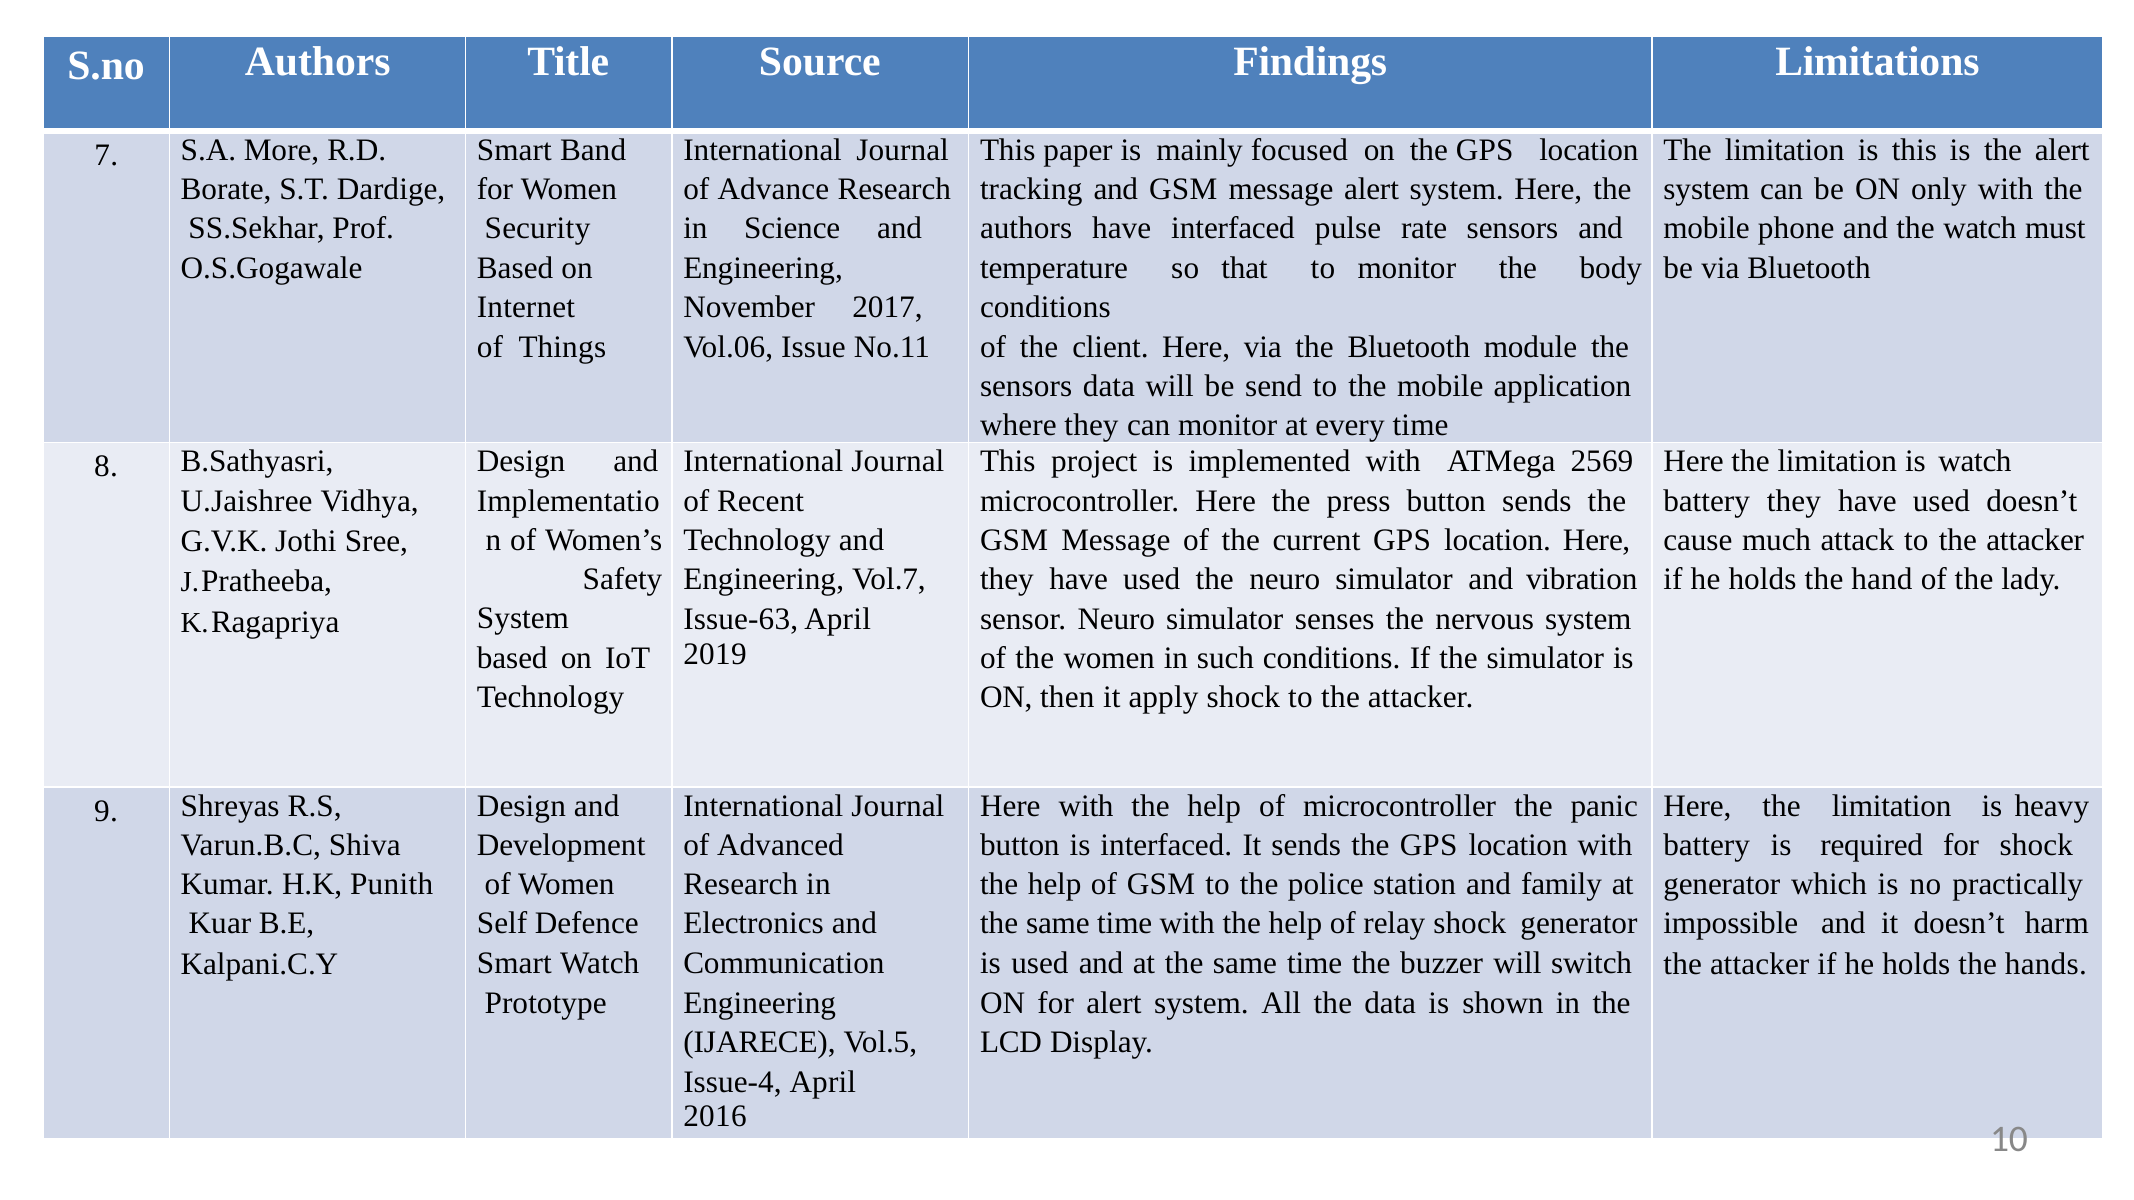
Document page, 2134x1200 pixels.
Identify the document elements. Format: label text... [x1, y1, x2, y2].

table_cell Smart Band for Women Security Based on Internet of Things [466, 134, 671, 442]
table_cell Here the limitation is watch battery they have used doesn’t cause much attack to the attacker if he holds the hand of the lady. [1653, 443, 2102, 786]
table_cell The limitation is this is the alert system can be ON only with the mobile phone and the watch must be via Bluetooth [1653, 134, 2102, 442]
table_cell This project is implemented with ATMega 2569 microcontroller. Here the press button sends the GSM Message of the current GPS location. Here, they have used the neuro simulator and vibration sensor. Neuro simulator senses the nervous system of the women in such conditions. If the simulator is ON, then it apply shock to the attacker. [969, 443, 1651, 786]
table_cell 8. [44, 443, 169, 786]
table_cell International Journal of Recent Technology and Engineering, Vol.7, Issue-63, April 2019 [673, 443, 968, 786]
table_cell International Journal of Advance Research in Science and Engineering, November 2017, Vol.06, Issue No.11 [673, 134, 968, 442]
table_cell Here with the help of microcontroller the panic button is interfaced. It sends the GPS location with the help of GSM to the police station and family at the same time with the help of relay shock generator is used and at the same time the buzzer will switch ON for alert system. All the data is shown in the LCD Display. [969, 788, 1651, 1138]
table_cell International Journal of Advanced Research in Electronics and Communication Engineering (IJARECE), Vol.5, Issue-4, April 2016 [673, 788, 968, 1138]
table_header Limitations [1653, 37, 2102, 128]
table_cell B.Sathyasri, U.Jaishree Vidhya, G.V.K. Jothi Sree, Pratheeba, Ragapriya [170, 443, 465, 786]
table_cell 9. [44, 788, 169, 1138]
table_cell Here, the limitation is heavy battery is required for shock generator which is no practically impossible and it doesn’t harm the attacker if he holds the hands. [1653, 788, 2102, 1138]
table_cell Shreyas R.S, Varun.B.C, Shiva Kumar. H.K, Punith Kuar B.E, Kalpani.C.Y [170, 788, 465, 1138]
table_header Findings [969, 37, 1651, 128]
table_header S.no [44, 37, 169, 128]
table_cell This paper is mainly focused on the GPS location tracking and GSM message alert system. Here, the authors have interfaced pulse rate sensors and temperature so that to monitor the body conditions of the client. Here, via the Bluetooth module the sensors data will be send to the mobile application where they can monitor at every time [969, 134, 1651, 442]
table_cell Design and Development of Women Self Defence Smart Watch Prototype [466, 788, 671, 1138]
table_header Authors [170, 37, 465, 128]
table_header Title [466, 37, 671, 128]
table_cell 7. [44, 134, 169, 442]
table_cell S.A. More, R.D. Borate, S.T. Dardige, SS.Sekhar, Prof. O.S.Gogawale [170, 134, 465, 442]
table_cell Design and Implementatio n of Women’s Safety System based on IoT Technology [466, 443, 671, 786]
text_box 10 [1988, 1111, 2031, 1159]
table_header Source [673, 37, 968, 128]
